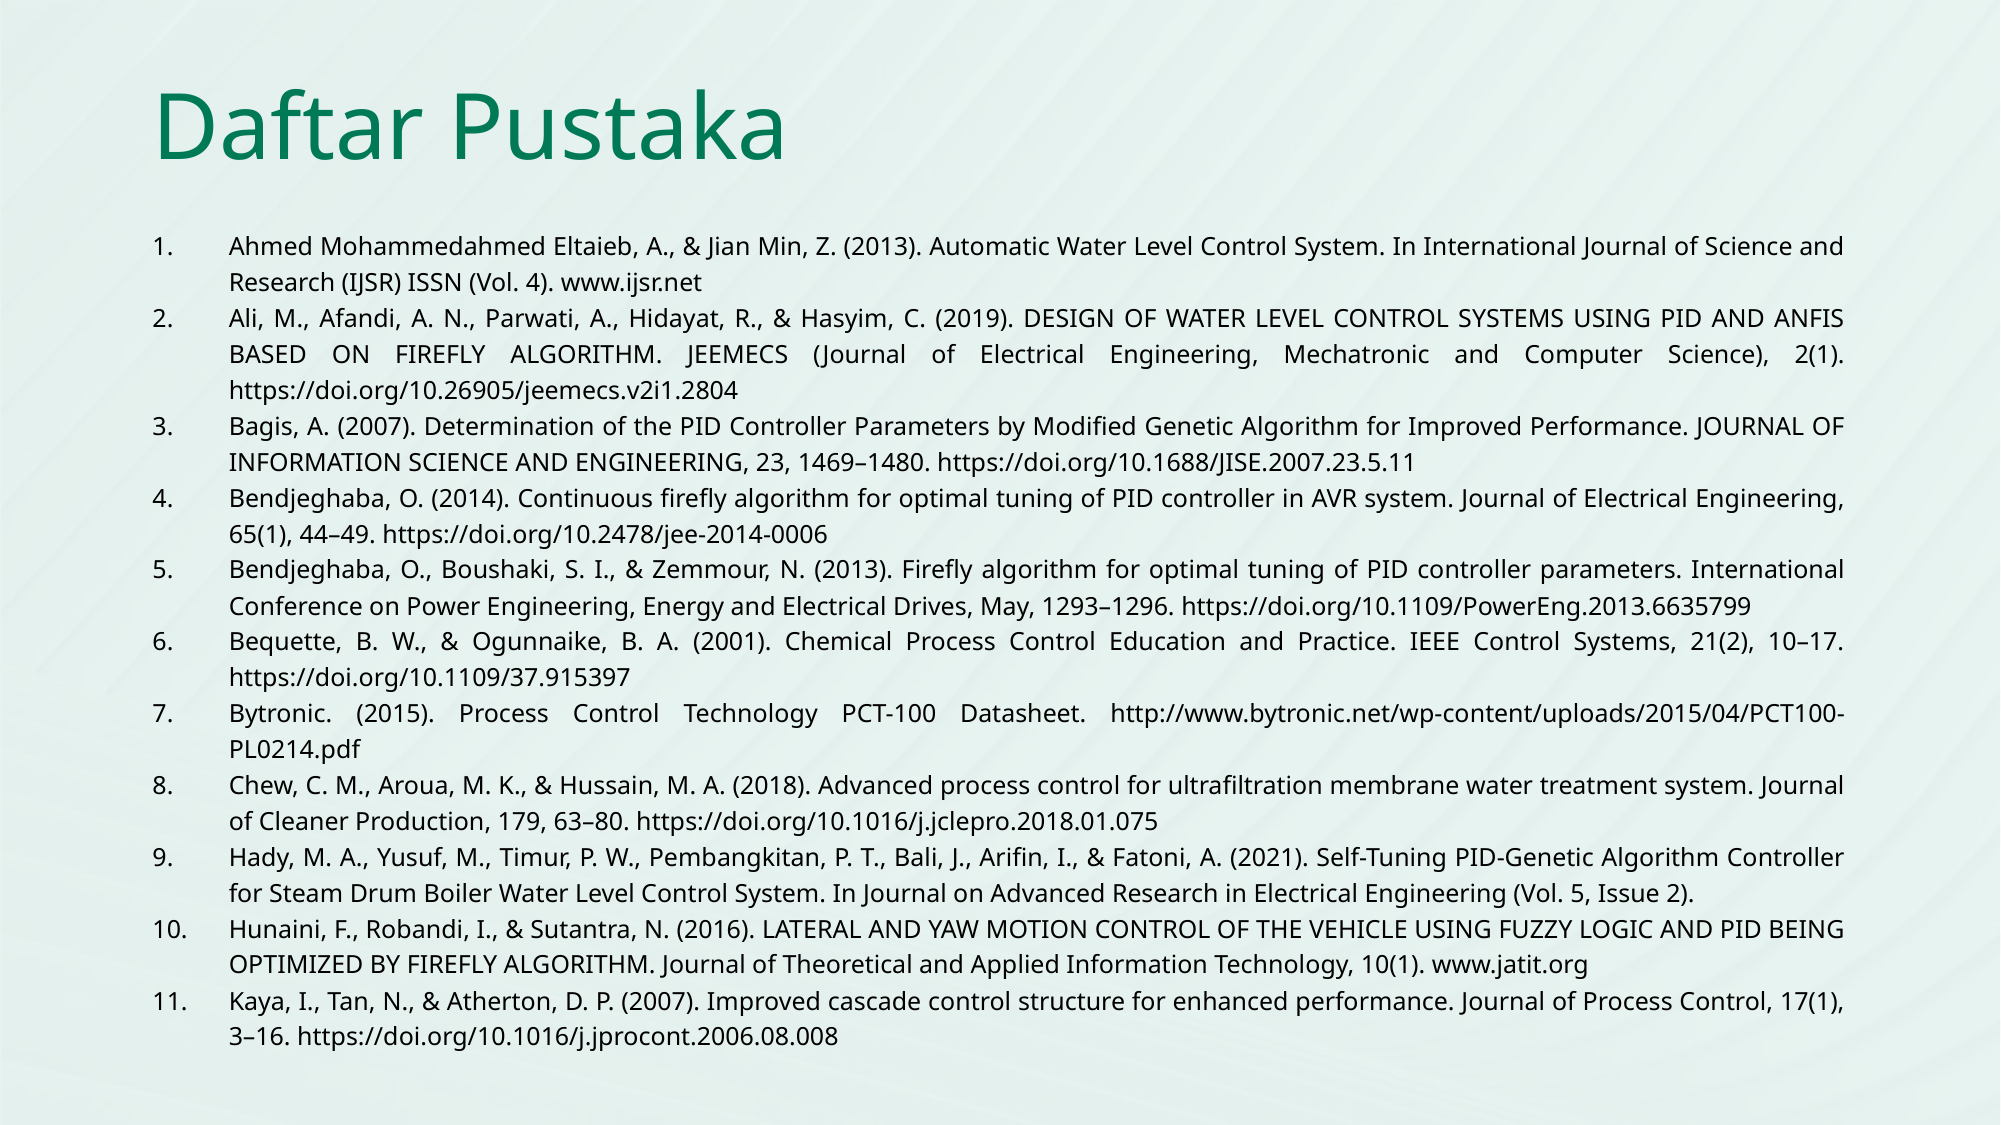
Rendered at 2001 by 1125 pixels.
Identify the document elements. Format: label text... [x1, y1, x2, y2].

list ​​Ahmed Mohammedahmed Eltaieb, A., & Jian Min, Z. (2013). Automatic Water Level Control System. In International Journal of Science and Research (IJSR) ISSN (Vol. 4). www.ijsr.net ​Ali, M., Afandi, A. N., Parwati, A., Hidayat, R., & Hasyim, C. (2019). DESIGN OF WATER LEVEL CONTROL SYSTEMS USING PID AND ANFIS BASED ON FIREFLY ALGORITHM. JEEMECS (Journal of Electrical Engineering, Mechatronic and Computer Science), 2(1). https://doi.org/10.26905/jeemecs.v2i1.2804 ​Bagis, A. (2007). Determination of the PID Controller Parameters by Modified Genetic Algorithm for Improved Performance. JOURNAL OF INFORMATION SCIENCE AND ENGINEERING, 23, 1469–1480. https://doi.org/10.1688/JISE.2007.23.5.11 ​Bendjeghaba, O. (2014). Continuous firefly algorithm for optimal tuning of PID controller in AVR system. Journal of Electrical Engineering, 65(1), 44–49. https://doi.org/10.2478/jee-2014-0006 ​Bendjeghaba, O., Boushaki, S. I., & Zemmour, N. (2013). Firefly algorithm for optimal tuning of PID controller parameters. International Conference on Power Engineering, Energy and Electrical Drives, May, 1293–1296. https://doi.org/10.1109/PowerEng.2013.6635799 ​Bequette, B. W., & Ogunnaike, B. A. (2001). Chemical Process Control Education and Practice. IEEE Control Systems, 21(2), 10–17. https://doi.org/10.1109/37.915397 ​Bytronic. (2015). Process Control Technology PCT-100 Datasheet. http://www.bytronic.net/wp-content/uploads/2015/04/PCT100-PL0214.pdf ​Chew, C. M., Aroua, M. K., & Hussain, M. A. (2018). Advanced process control for ultrafiltration membrane water treatment system. Journal of Cleaner Production, 179, 63–80. https://doi.org/10.1016/j.jclepro.2018.01.075 ​Hady, M. A., Yusuf, M., Timur, P. W., Pembangkitan, P. T., Bali, J., Arifin, I., & Fatoni, A. (2021). Self-Tuning PID-Genetic Algorithm Controller for Steam Drum Boiler Water Level Control System. In Journal on Advanced Research in Electrical Engineering (Vol. 5, Issue 2). ​Hunaini, F., Robandi, I., & Sutantra, N. (2016). LATERAL AND YAW MOTION CONTROL OF THE VEHICLE USING FUZZY LOGIC AND PID BEING OPTIMIZED BY FIREFLY ALGORITHM. Journal of Theoretical and Applied Information Technology, 10(1). www.jatit.org ​Kaya, I., Tan, N., & Atherton, D. P. (2007). Improved cascade control structure for enhanced performance. Journal of Process Control, 17(1), 3–16. https://doi.org/10.1016/j.jprocont.2006.08.008 [137, 217, 1863, 1066]
title Daftar Pustaka [137, 59, 1863, 200]
